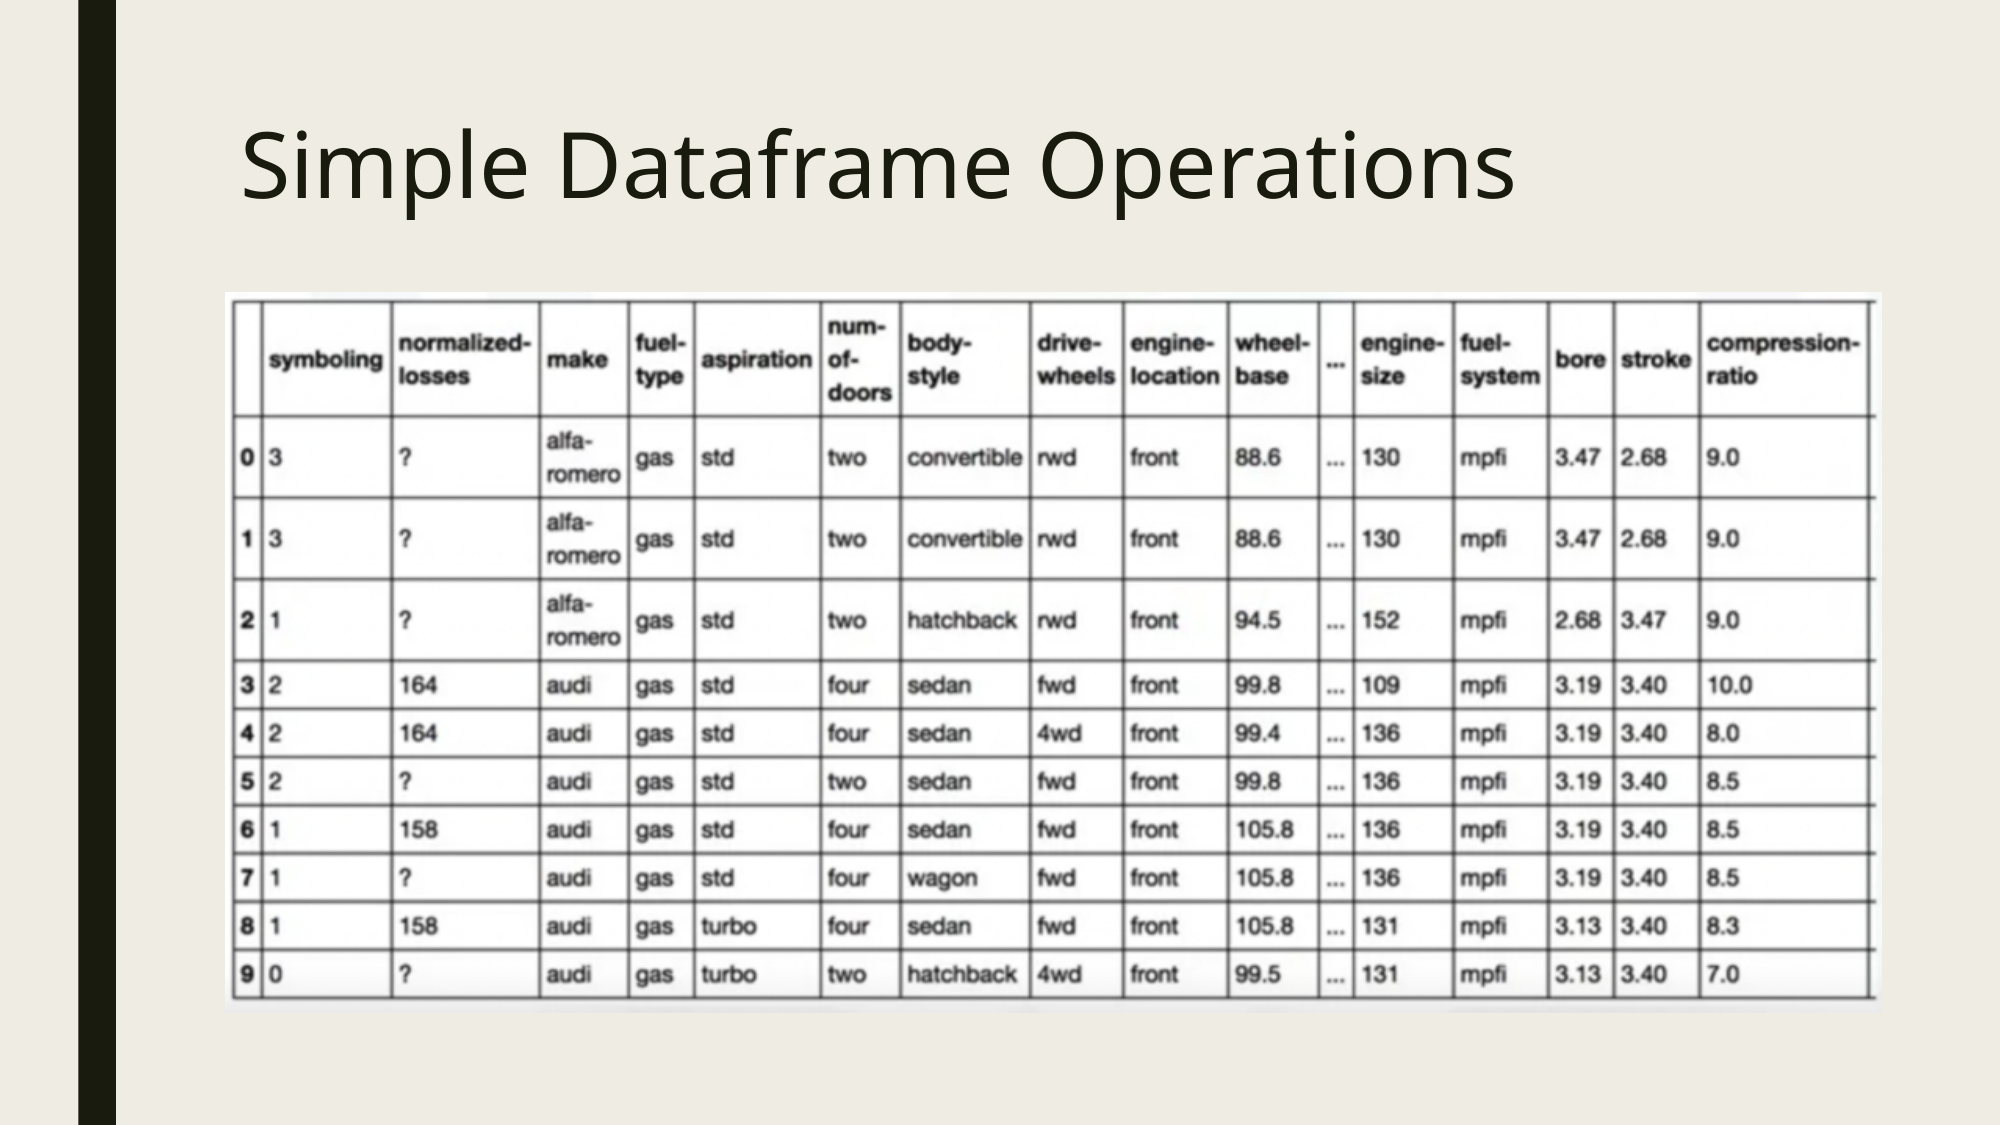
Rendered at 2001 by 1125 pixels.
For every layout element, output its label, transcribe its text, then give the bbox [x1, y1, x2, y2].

title Simple Dataframe Operations [225, 112, 1800, 292]
picture [224, 292, 1882, 1013]
